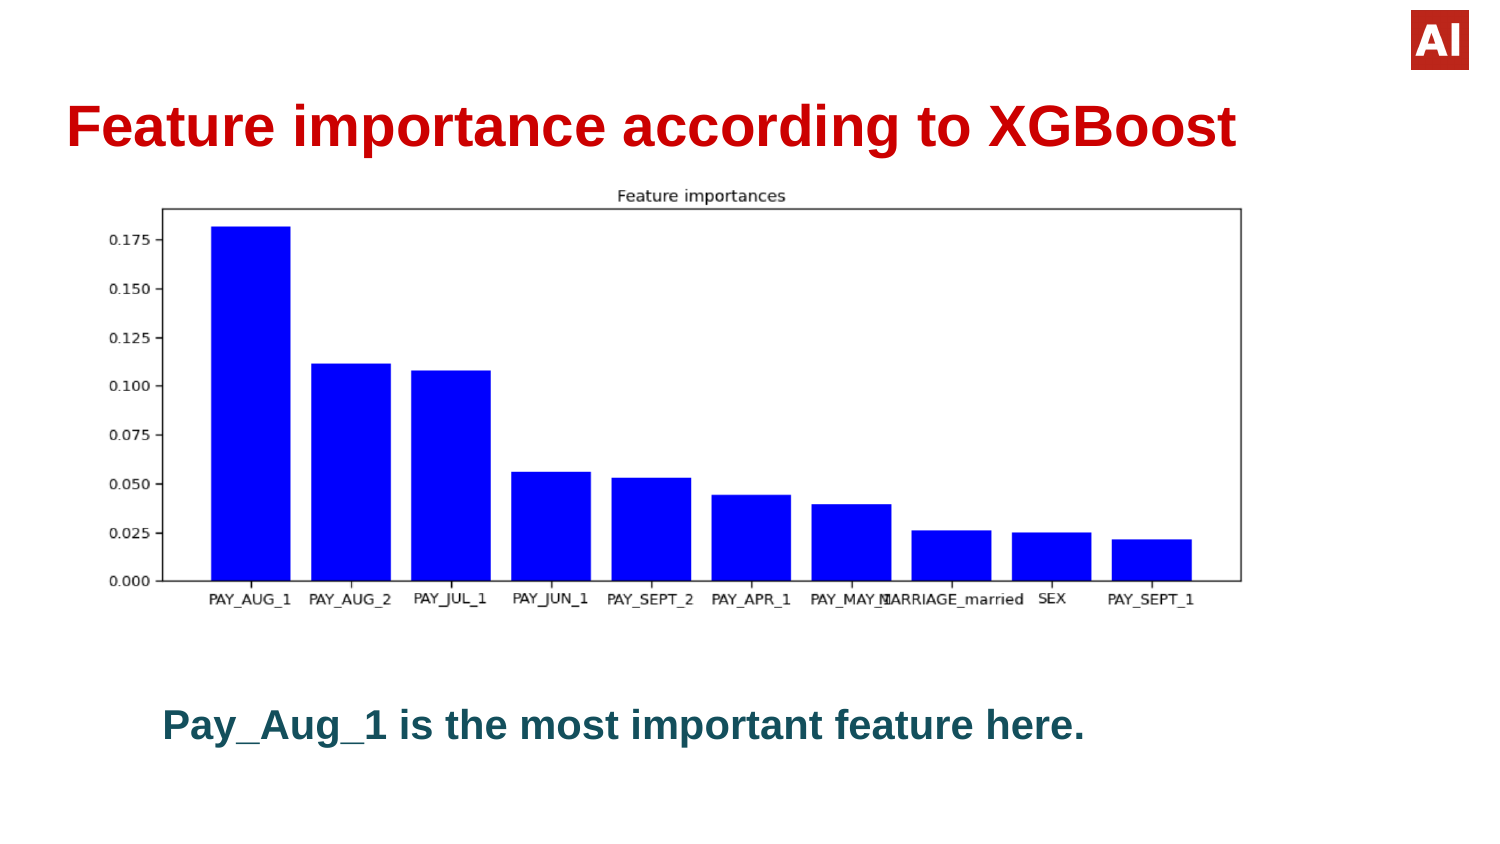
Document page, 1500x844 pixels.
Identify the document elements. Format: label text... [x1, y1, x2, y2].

picture [1411, 10, 1469, 70]
title Feature importance according to XGBoost [51, 72, 1449, 167]
list Pay_Aug_1 is the most important feature here. [124, 675, 1413, 739]
picture [97, 180, 1260, 626]
